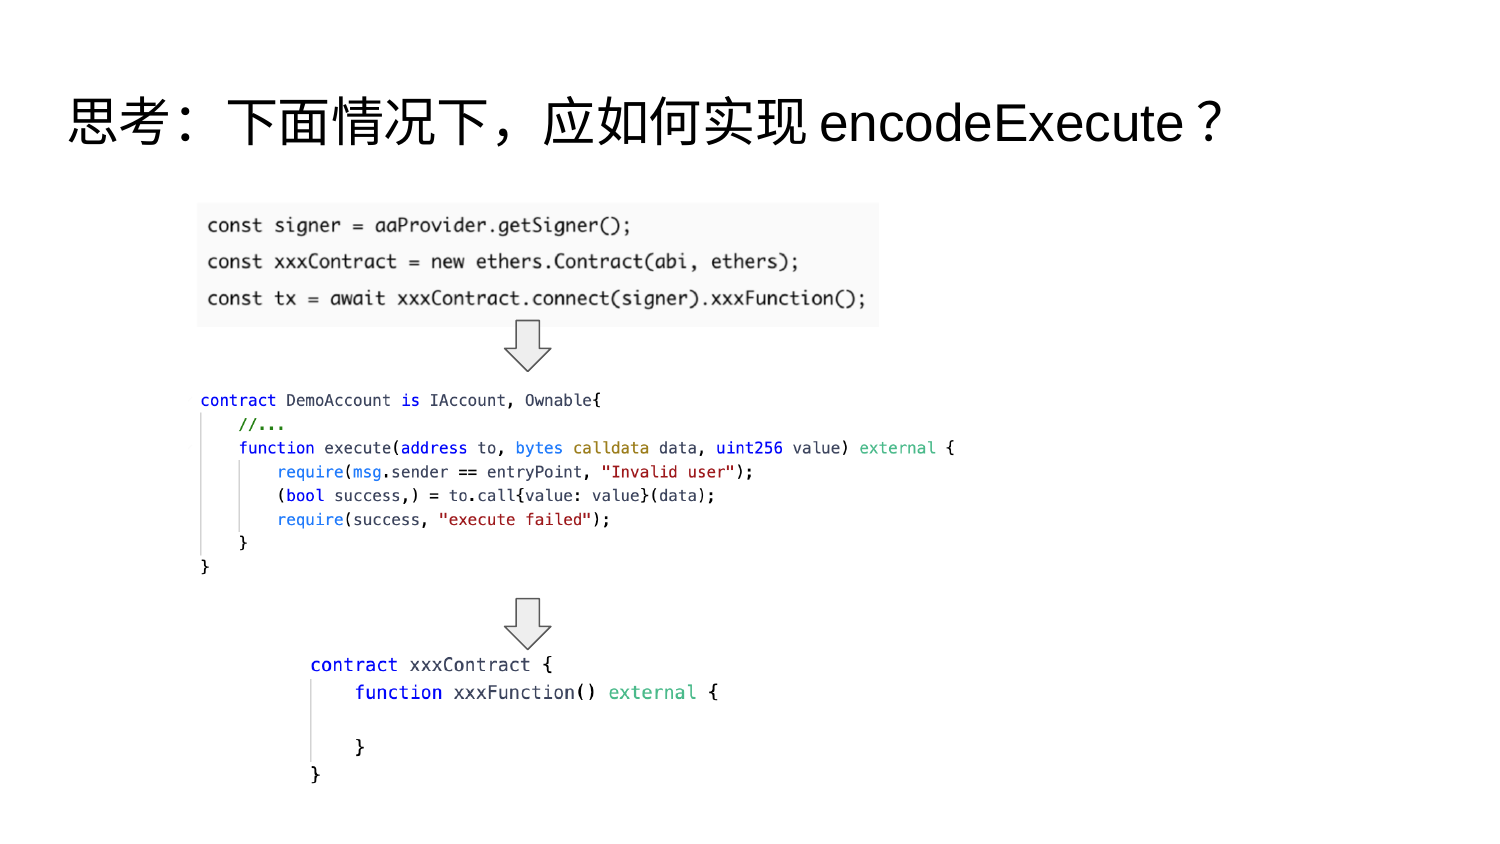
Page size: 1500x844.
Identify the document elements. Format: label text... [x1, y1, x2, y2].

picture [196, 202, 879, 327]
picture [301, 647, 727, 799]
text_box [504, 598, 551, 645]
picture [188, 381, 980, 586]
title 思考：下面情况下，应如何实现encodeExecute？ [51, 72, 1449, 167]
text_box [504, 335, 551, 372]
